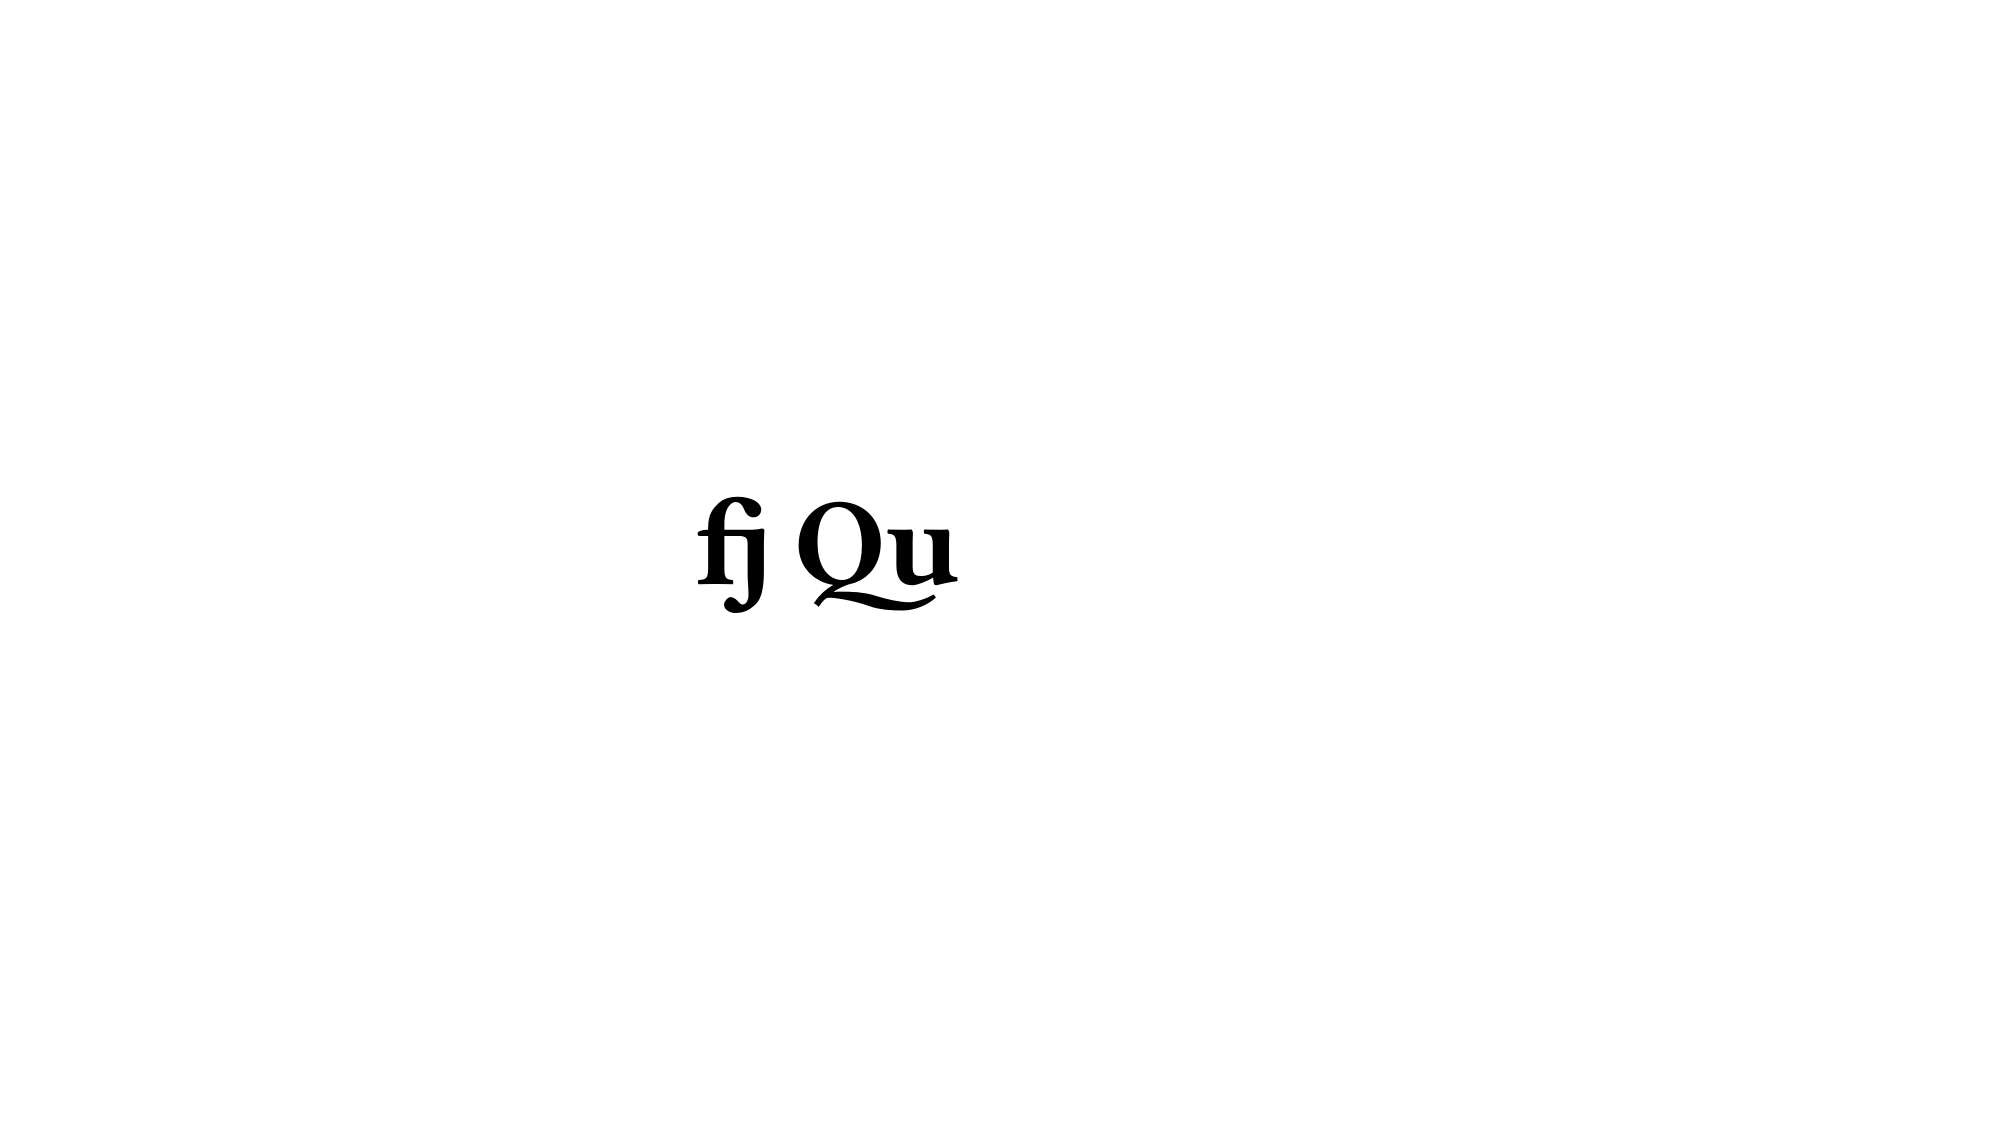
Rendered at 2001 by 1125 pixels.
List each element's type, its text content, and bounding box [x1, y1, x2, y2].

text_box   [680, 452, 2000, 617]
